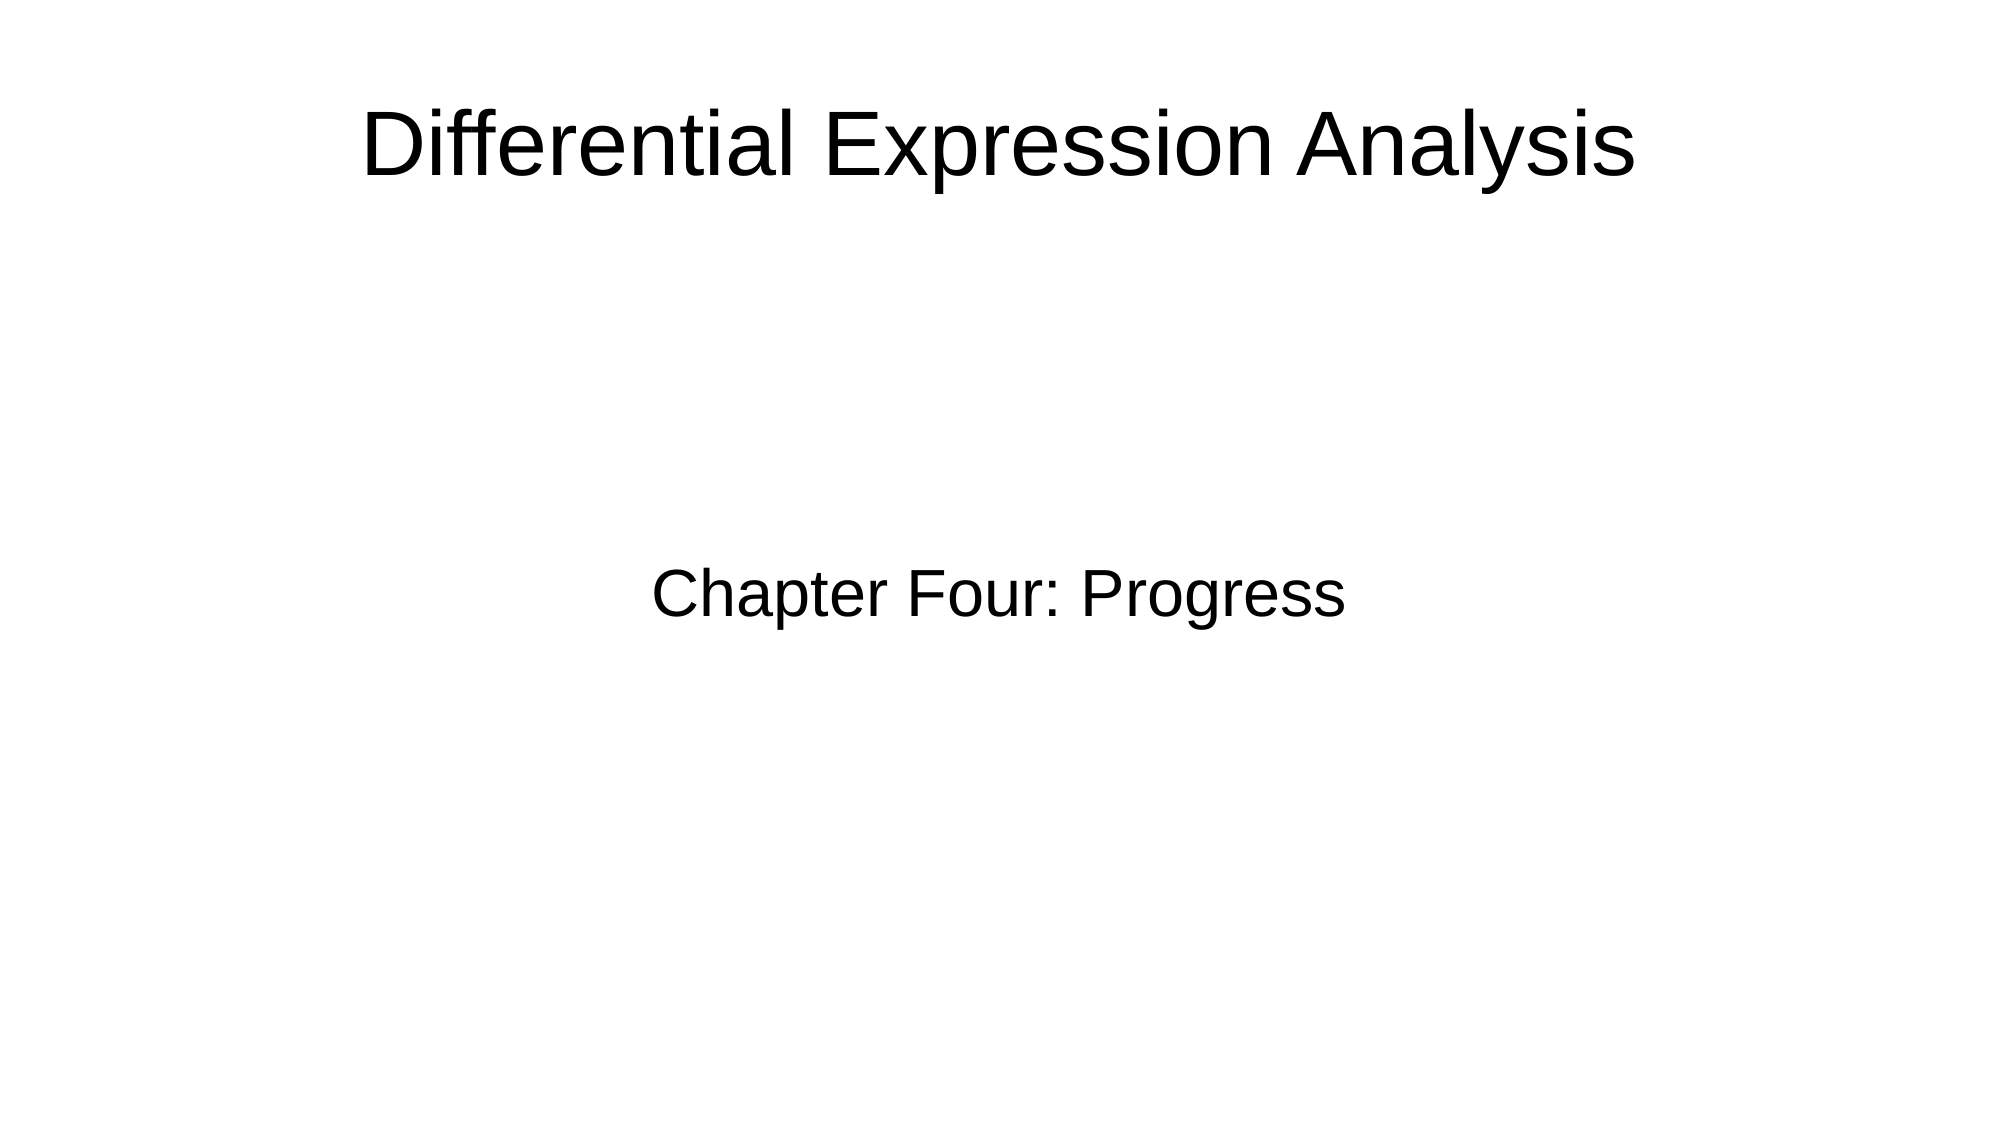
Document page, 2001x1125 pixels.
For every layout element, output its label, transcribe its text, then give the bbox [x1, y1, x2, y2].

text_box Differential Expression Analysis [99, 44, 1900, 233]
text_box Chapter Four: Progress [99, 263, 1900, 916]
